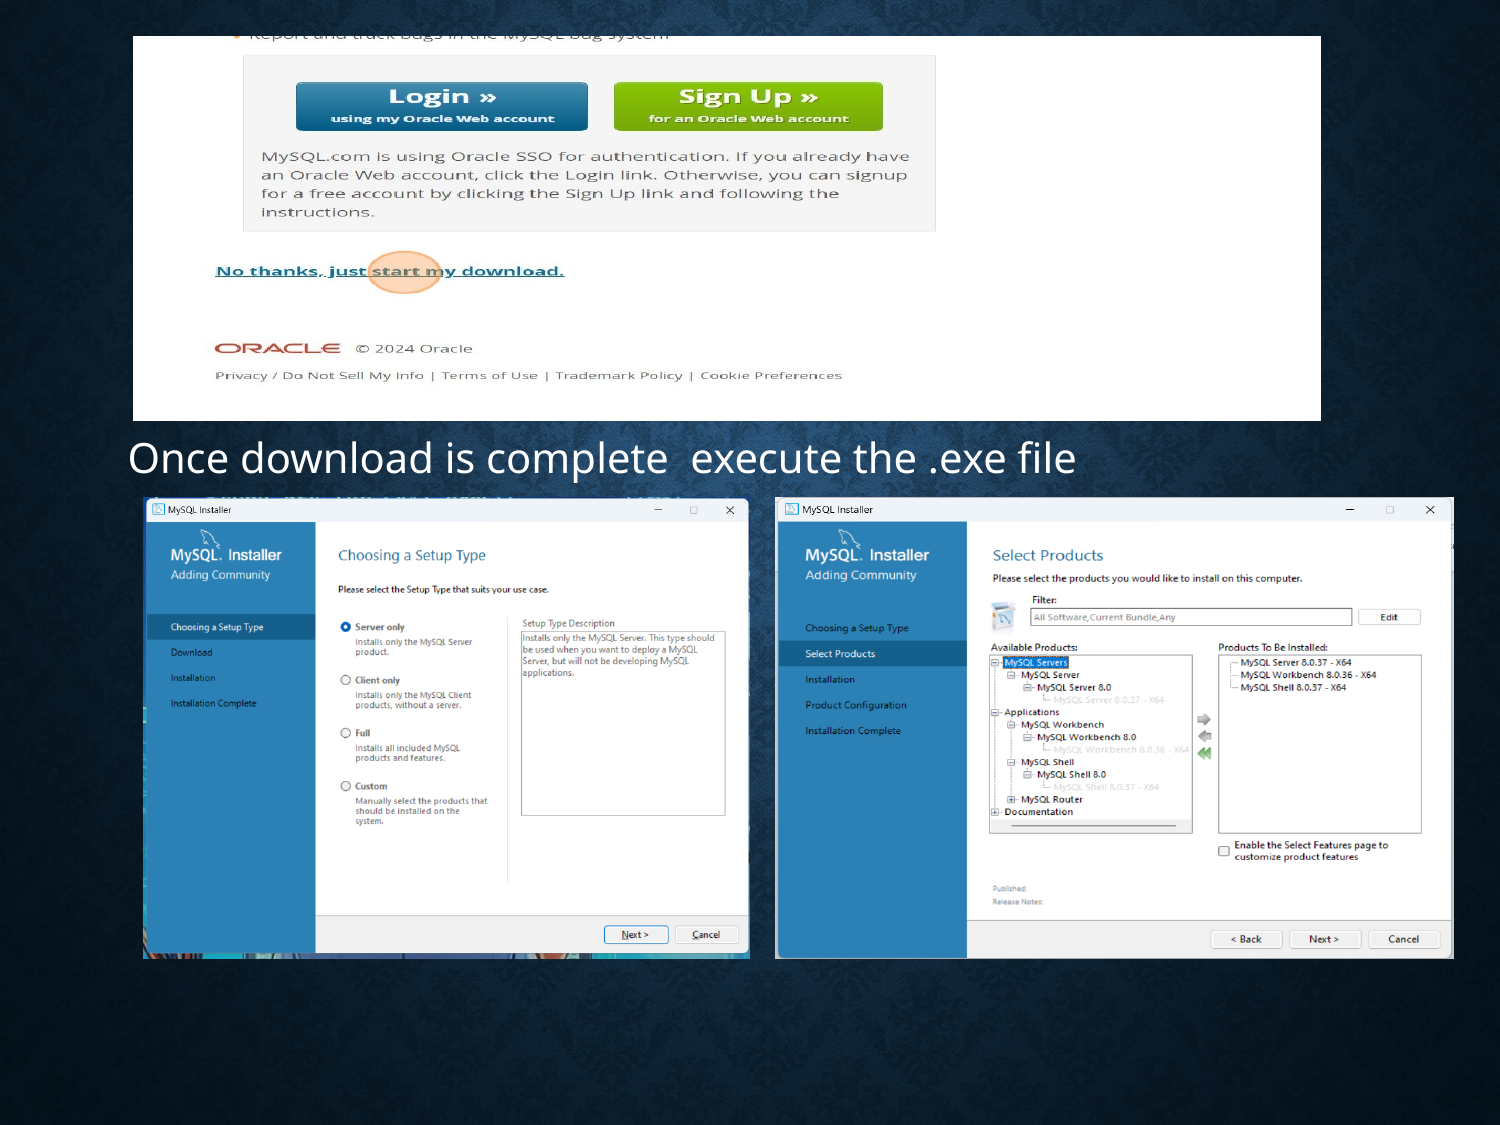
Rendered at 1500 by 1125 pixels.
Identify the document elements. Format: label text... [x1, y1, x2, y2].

picture [775, 497, 1455, 959]
list Once download is complete execute the .exe file [112, 343, 1387, 950]
picture [133, 36, 1321, 422]
picture [143, 497, 750, 959]
